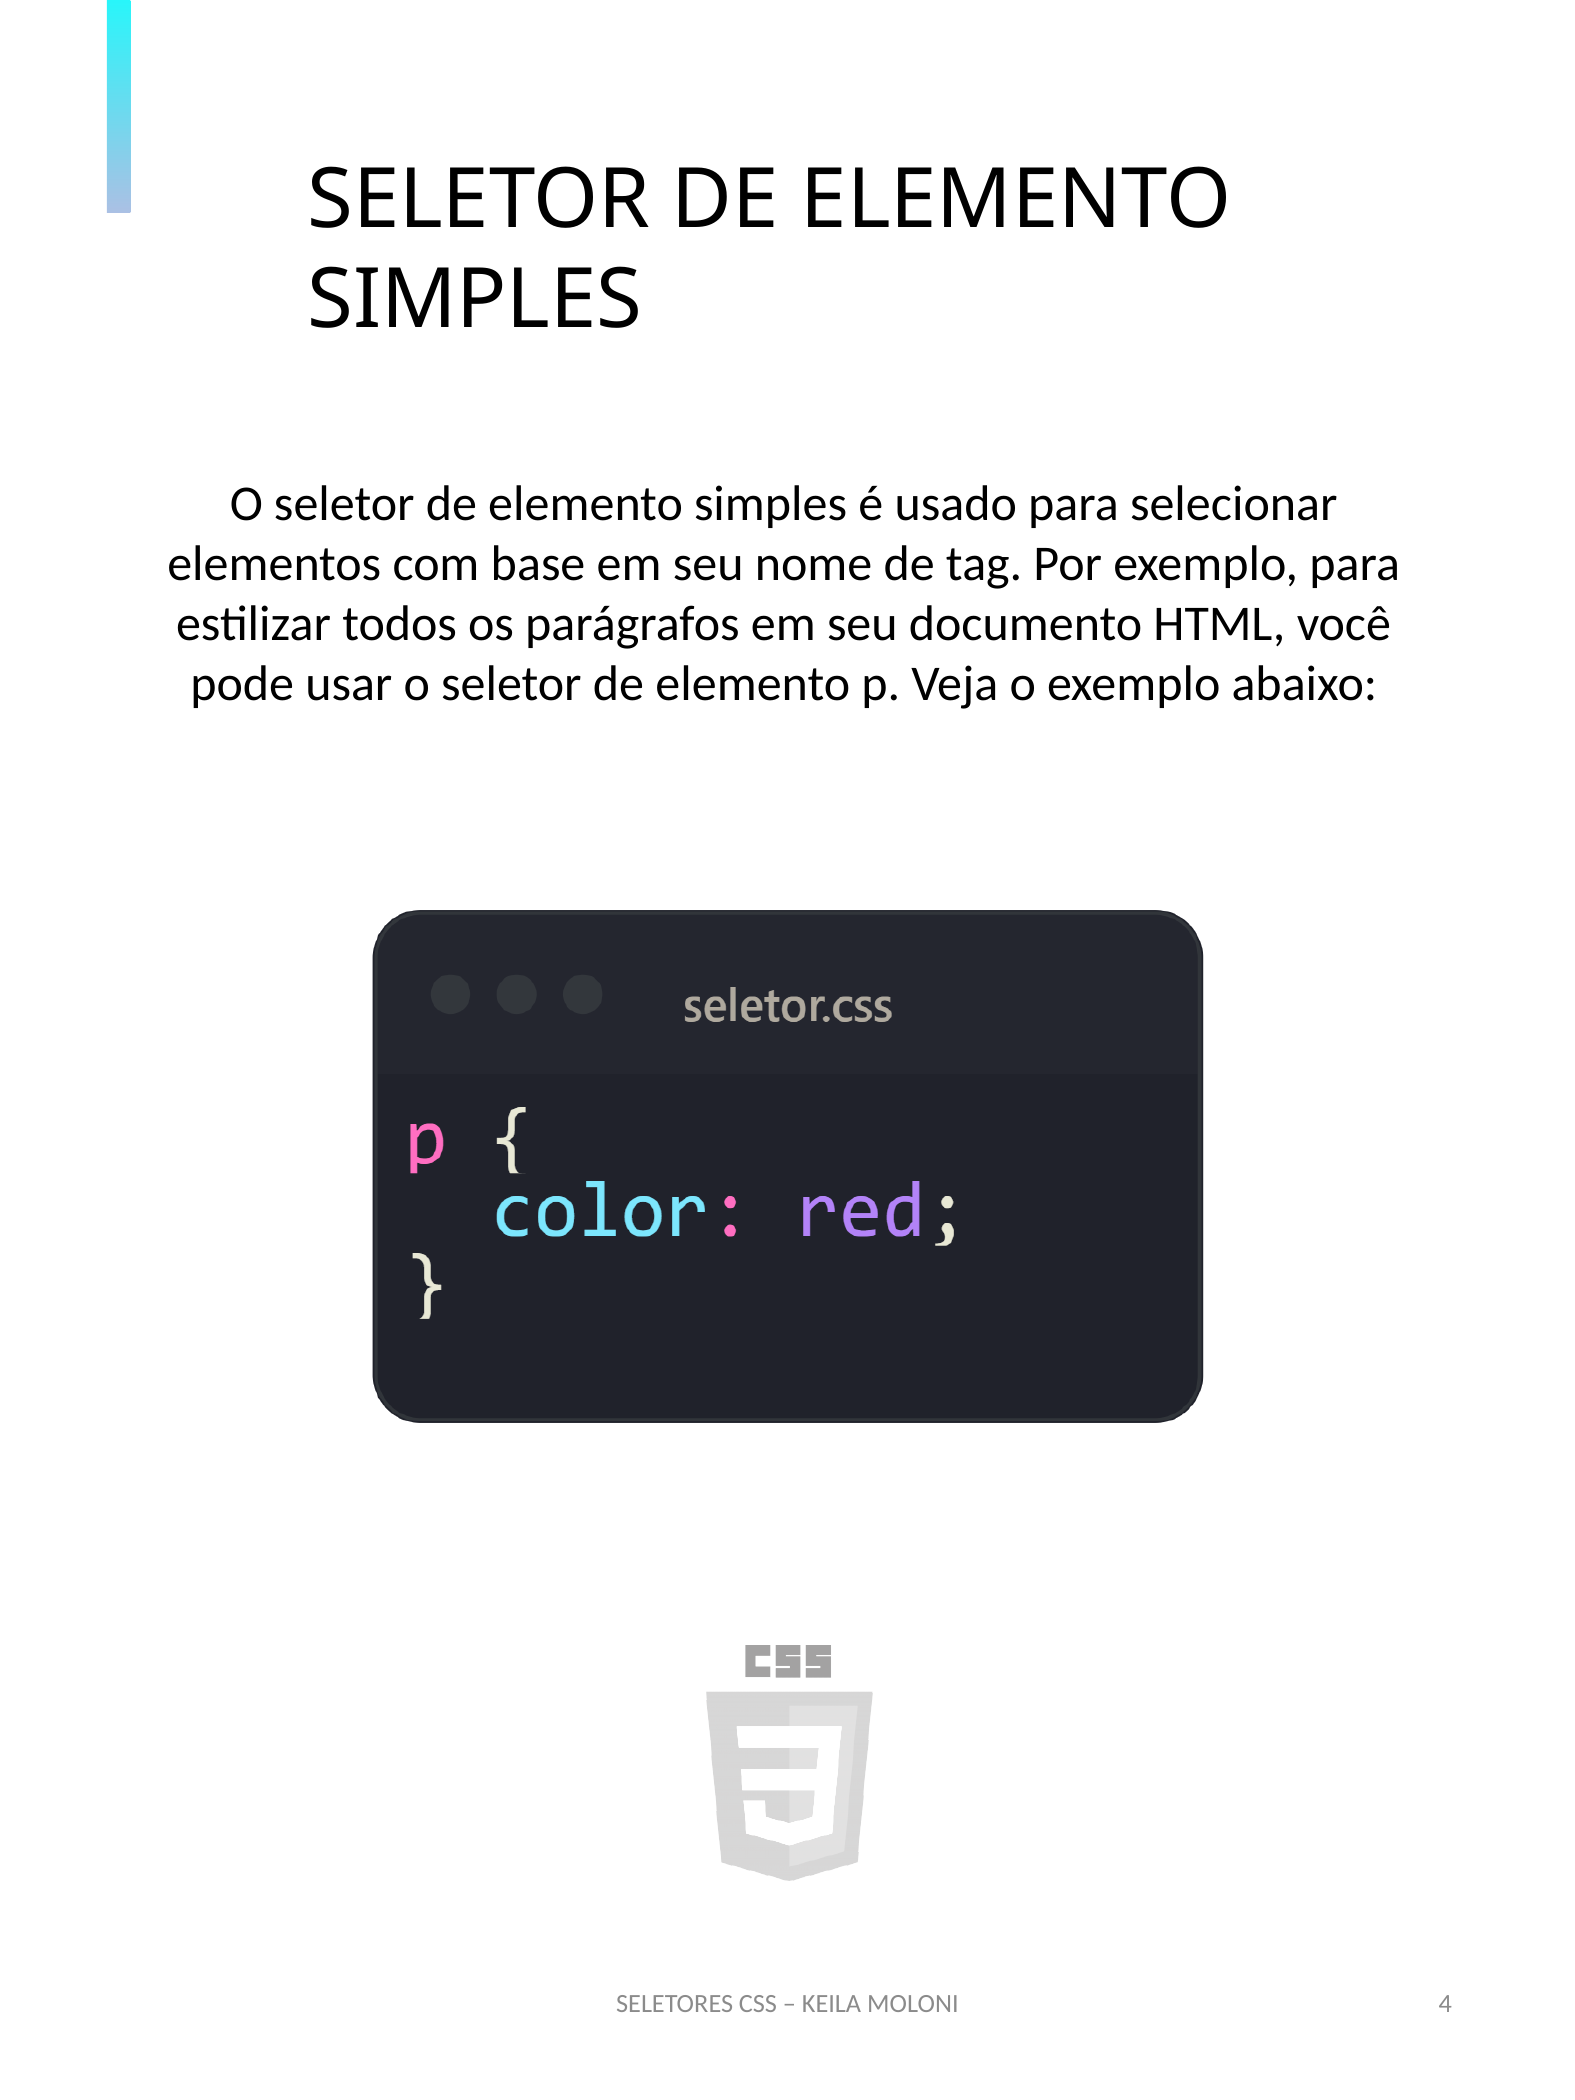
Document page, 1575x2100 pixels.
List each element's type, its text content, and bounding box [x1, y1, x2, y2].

text_box [106, 0, 131, 213]
text_box SELETOR DE ELEMENTO SIMPLES [292, 136, 1575, 352]
text_box O seletor de elemento simples é usado para selecionar elementos com base em seu nome de tag. Por exemplo, para estilizar todos os parágrafos em seu documento HTML, você pode usar o seletor de elemento p. Veja o exemplo abaixo: [142, 462, 1426, 718]
footer SELETORES CSS – KEILA MOLONI [521, 1946, 1054, 2059]
slide_number 4 [1112, 1946, 1467, 2059]
picture [579, 1637, 995, 1881]
picture [0, 806, 1575, 1526]
